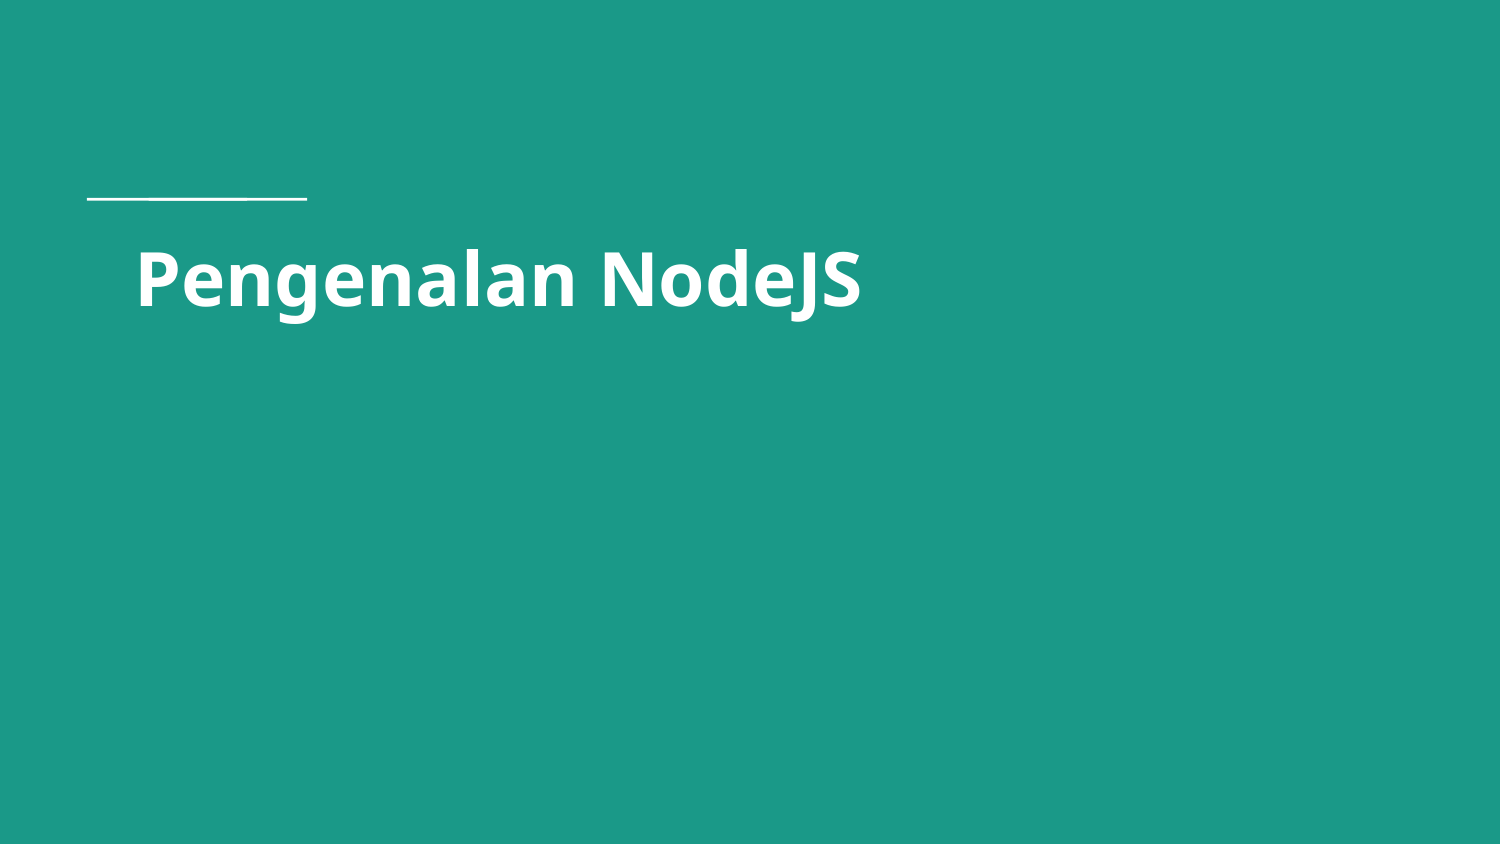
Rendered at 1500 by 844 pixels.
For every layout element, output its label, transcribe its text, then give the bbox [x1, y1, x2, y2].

title Pengenalan NodeJS [119, 216, 1381, 466]
